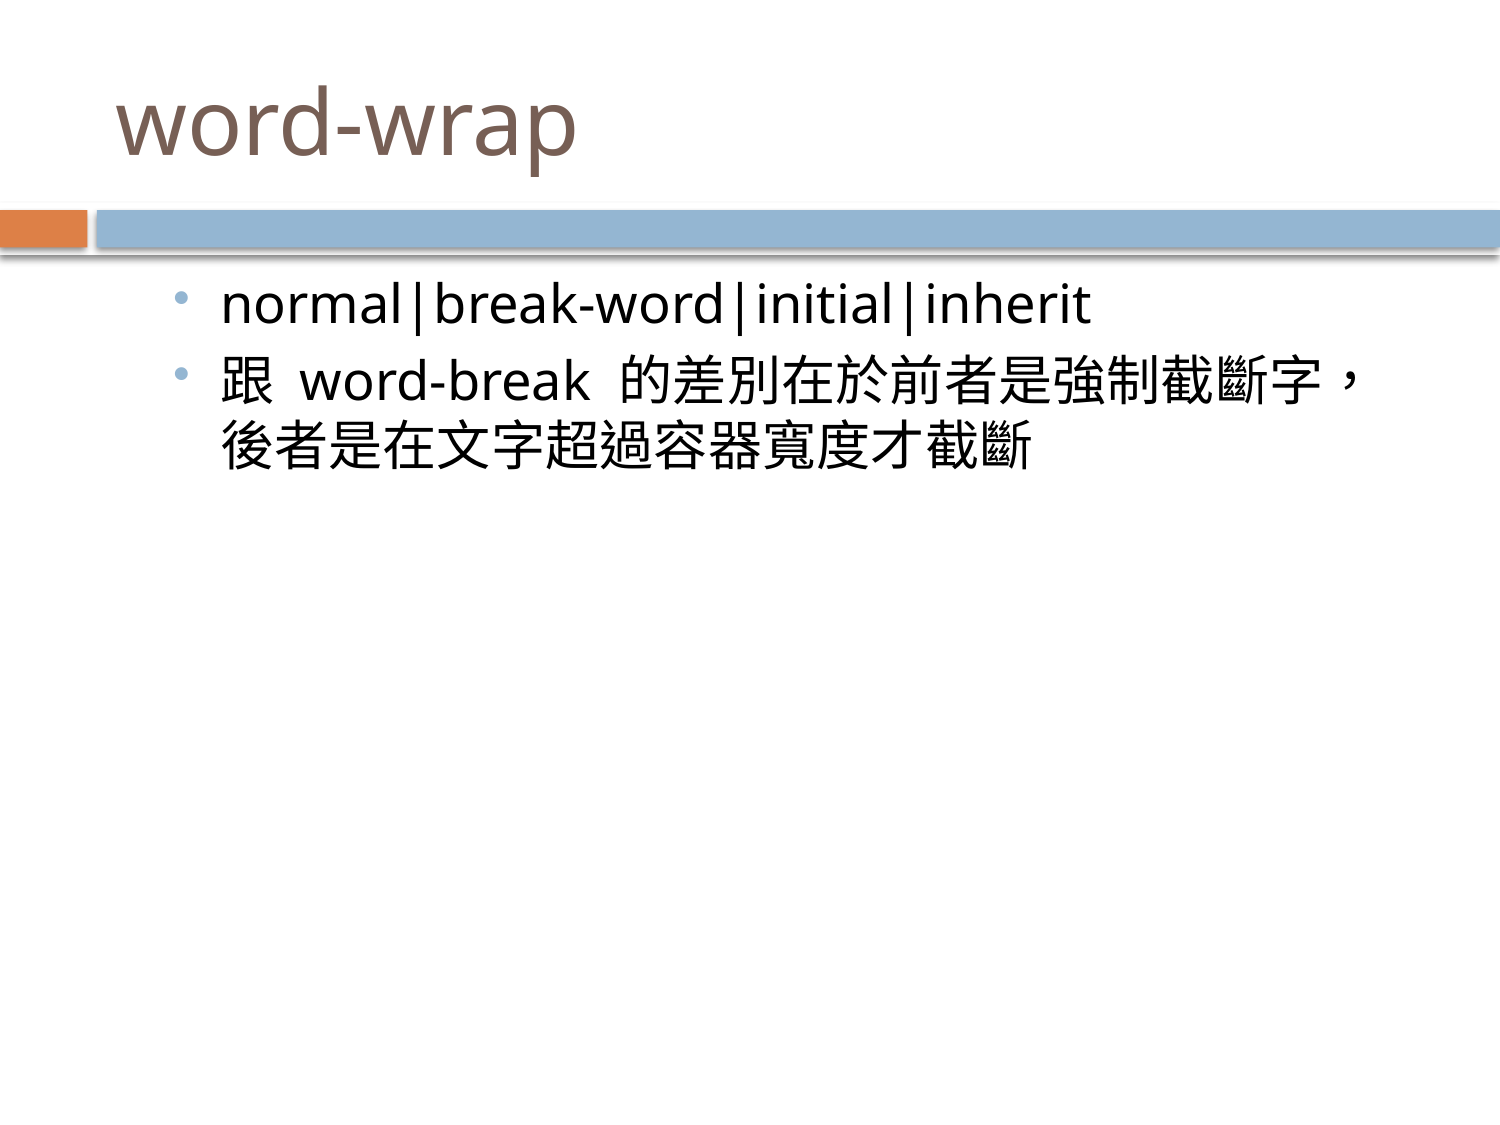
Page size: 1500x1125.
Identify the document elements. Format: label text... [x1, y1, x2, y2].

list normal|break-word|initial|inherit 跟 word-break 的差別在於前者是強制截斷字，後者是在文字超過容器寬度才截斷 [100, 262, 1438, 1000]
title word-wrap [100, 37, 1438, 200]
